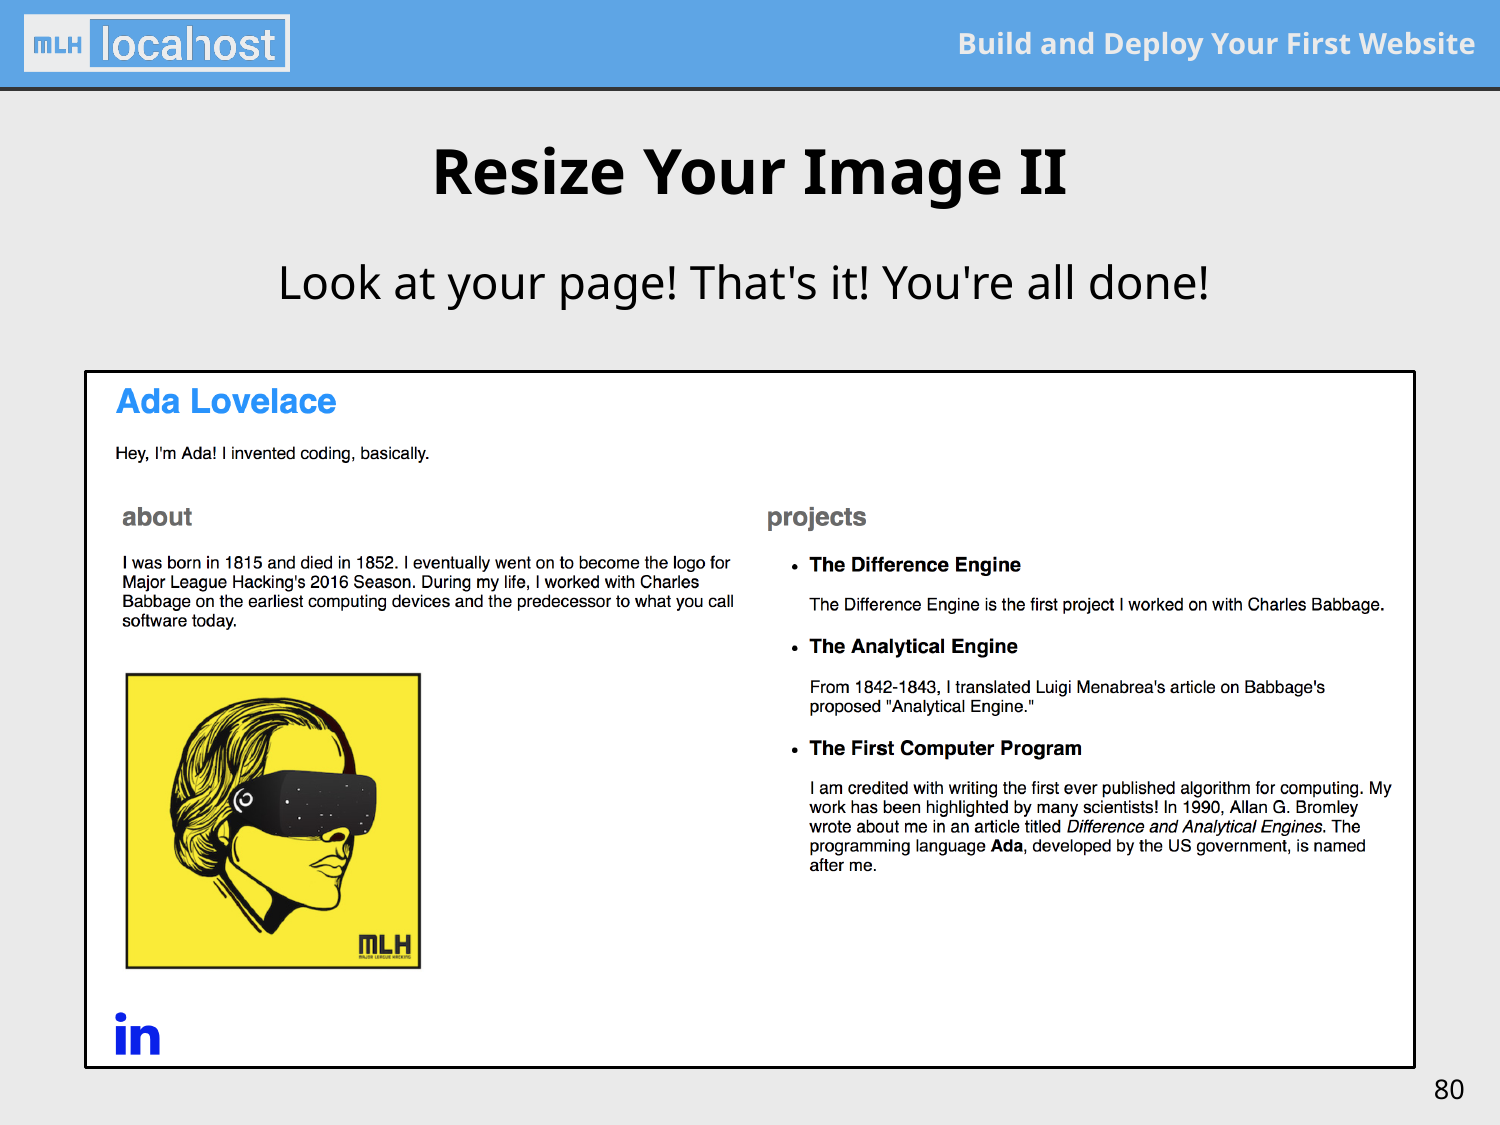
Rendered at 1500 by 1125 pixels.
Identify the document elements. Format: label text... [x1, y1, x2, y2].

text_box Look at your page! That's it! You're all done! [53, 233, 1446, 443]
picture [86, 372, 1414, 1067]
slide_number ‹#› [1389, 1057, 1480, 1125]
title Resize Your Image II [47, 106, 1453, 233]
picture [24, 14, 290, 72]
